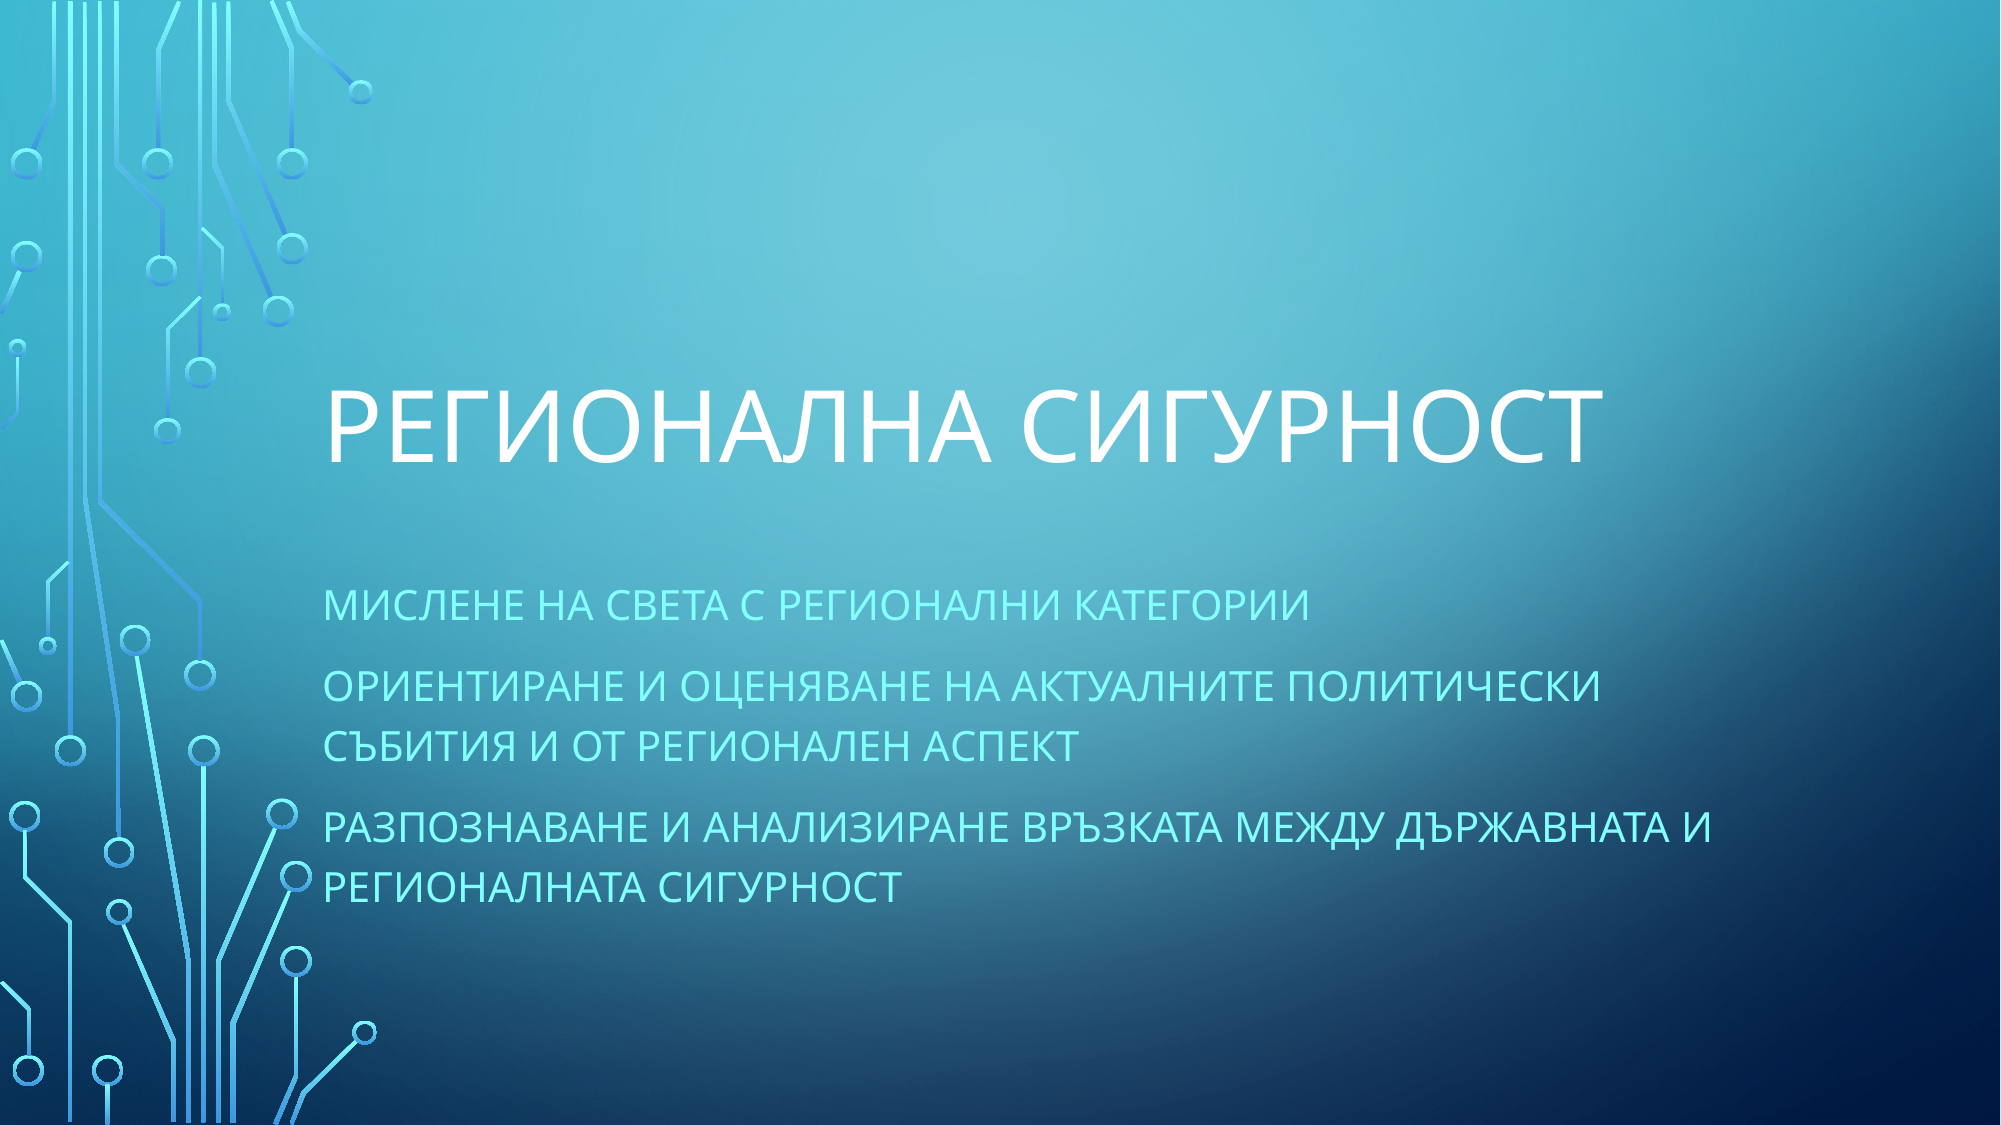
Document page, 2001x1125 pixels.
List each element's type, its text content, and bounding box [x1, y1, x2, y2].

subtitle Мислене на света с регионални категории Ориентиране и оценяване на актуалните политически събития и от регионален аспект Разпознаване и анализиране връзката между държавната и регионалната сигурност [307, 561, 1750, 972]
title Регионална сигурност [307, 184, 1750, 492]
